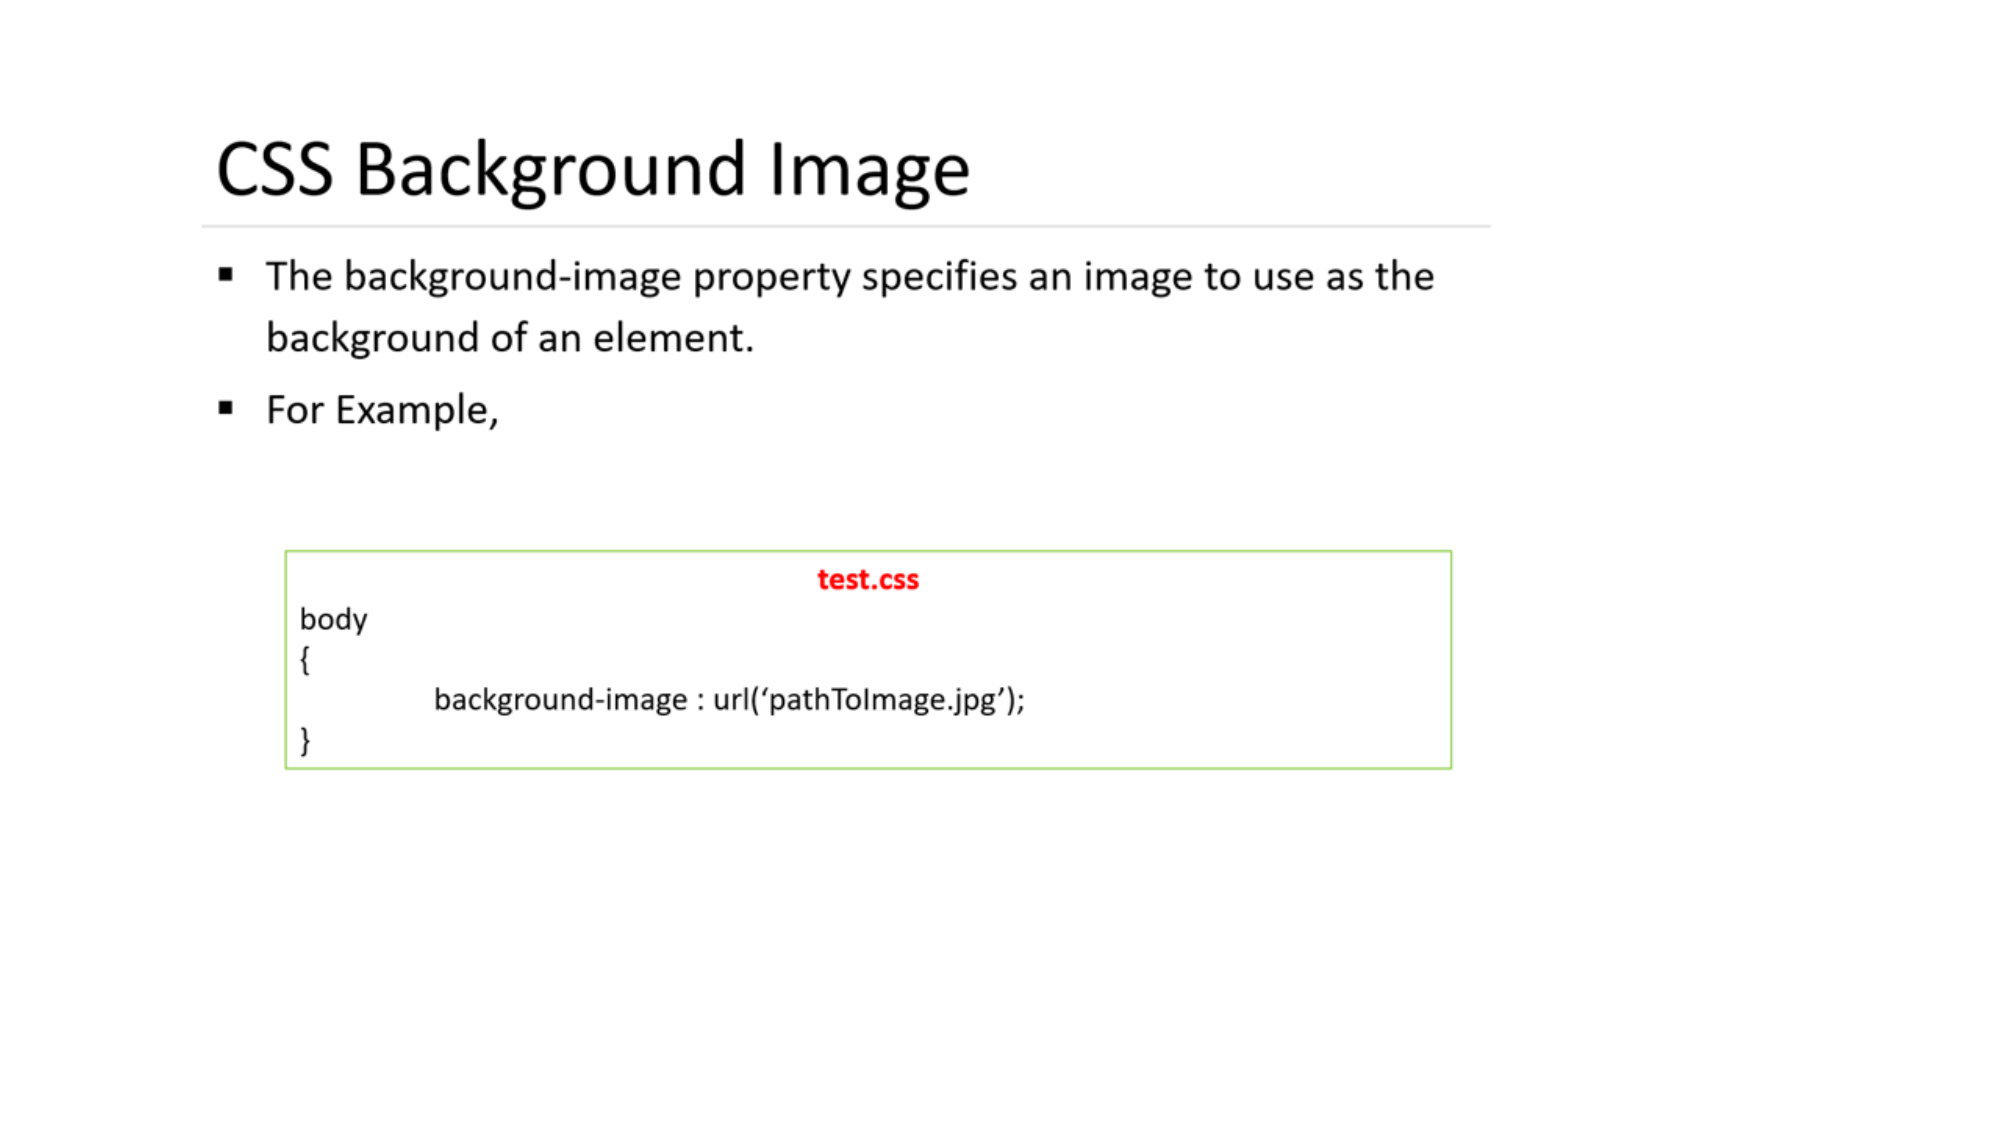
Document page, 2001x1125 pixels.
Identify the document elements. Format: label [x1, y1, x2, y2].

picture [189, 111, 1507, 823]
